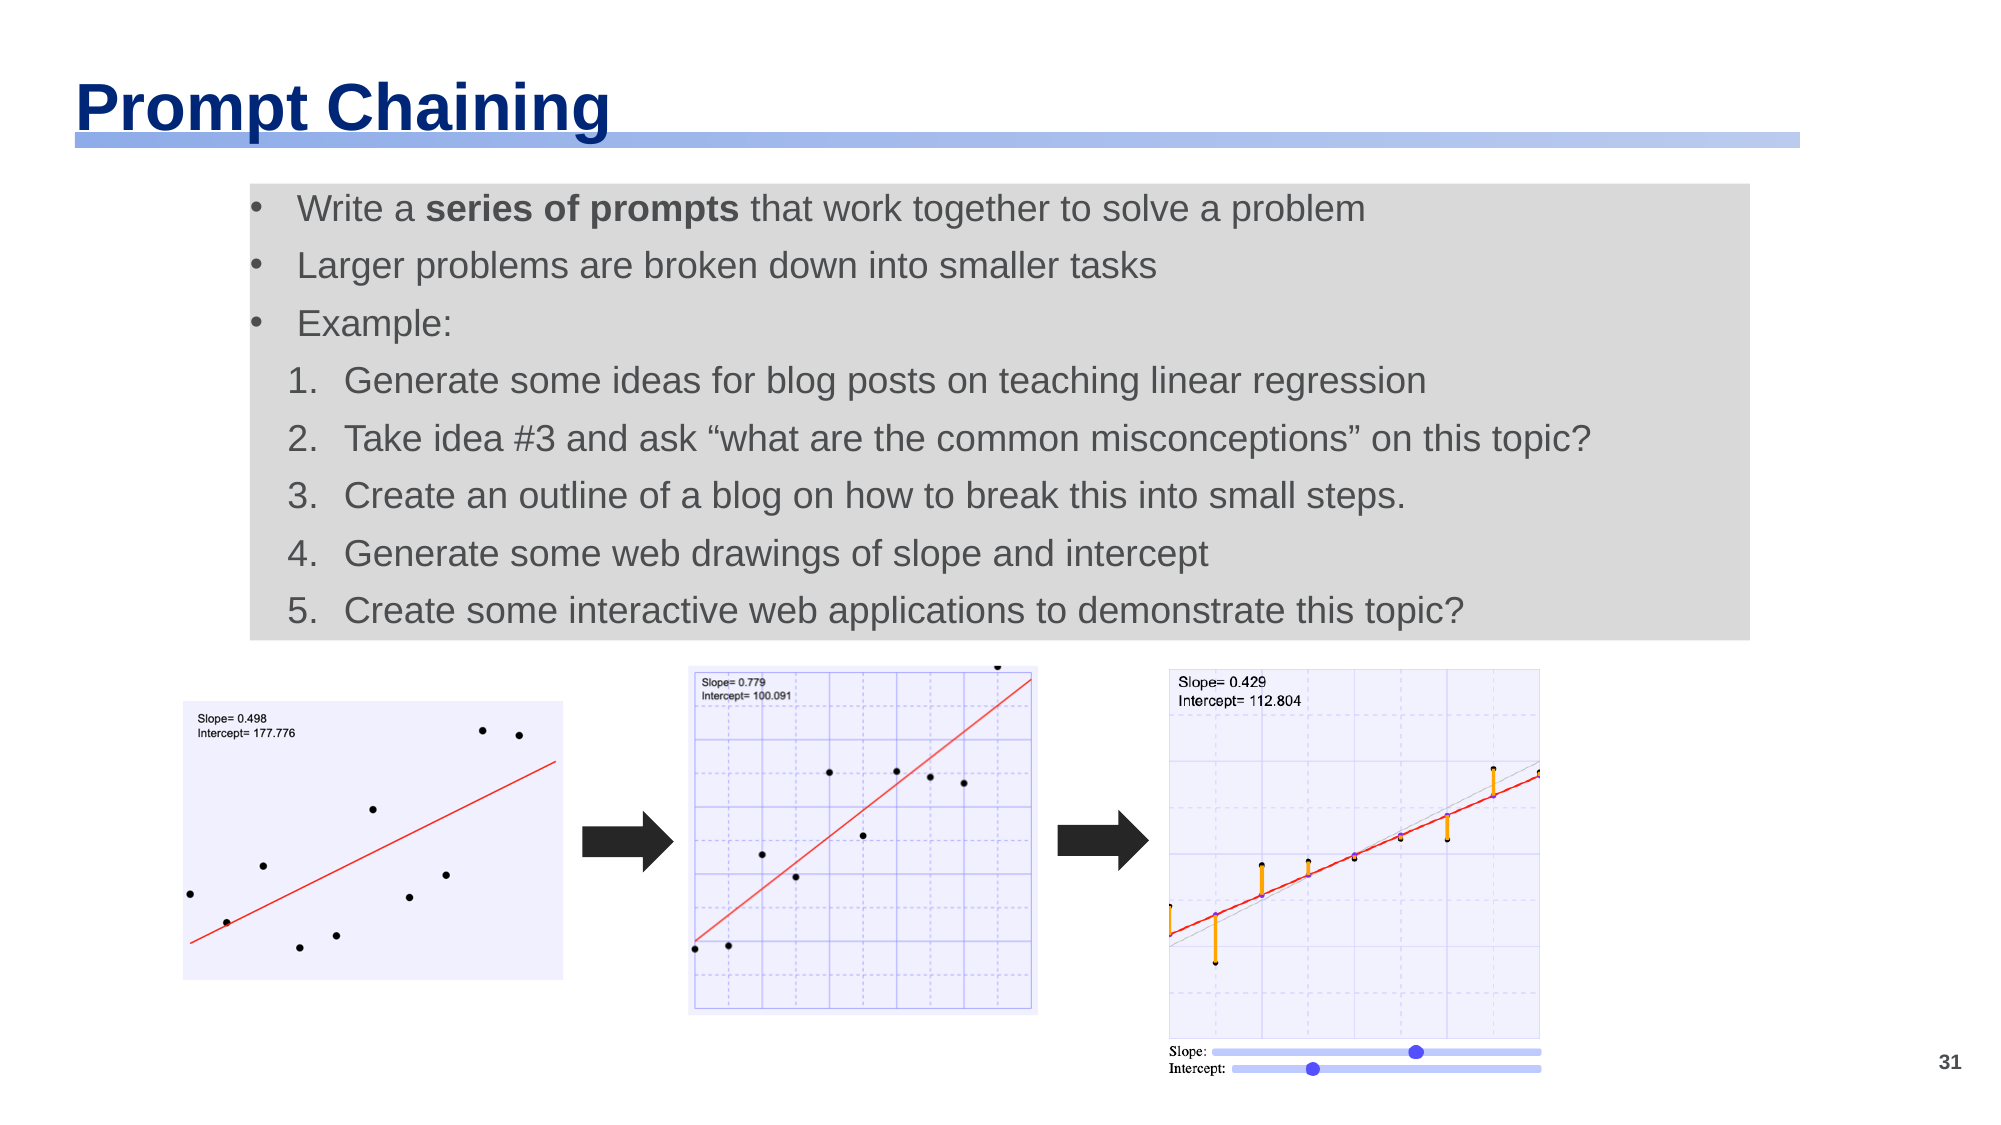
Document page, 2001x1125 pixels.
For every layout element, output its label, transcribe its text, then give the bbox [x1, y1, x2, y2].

picture [683, 665, 1042, 1016]
text_box [1056, 808, 1150, 873]
picture [1163, 665, 1552, 1080]
picture [182, 701, 564, 980]
text_box [581, 809, 675, 874]
list Write a series of prompts that work together to solve a problem Larger problems are broken down into smaller tasks Example: Generate some ideas for blog posts on teaching linear regression Take idea #3 and ask “what are the common misconceptions” on this topic? Create an outline of a blog on how to break this into small steps. Generate some web drawings of slope and intercept Create some interactive web applications to demonstrate this topic? [249, 183, 1750, 641]
title Prompt Chaining [75, 72, 1650, 123]
